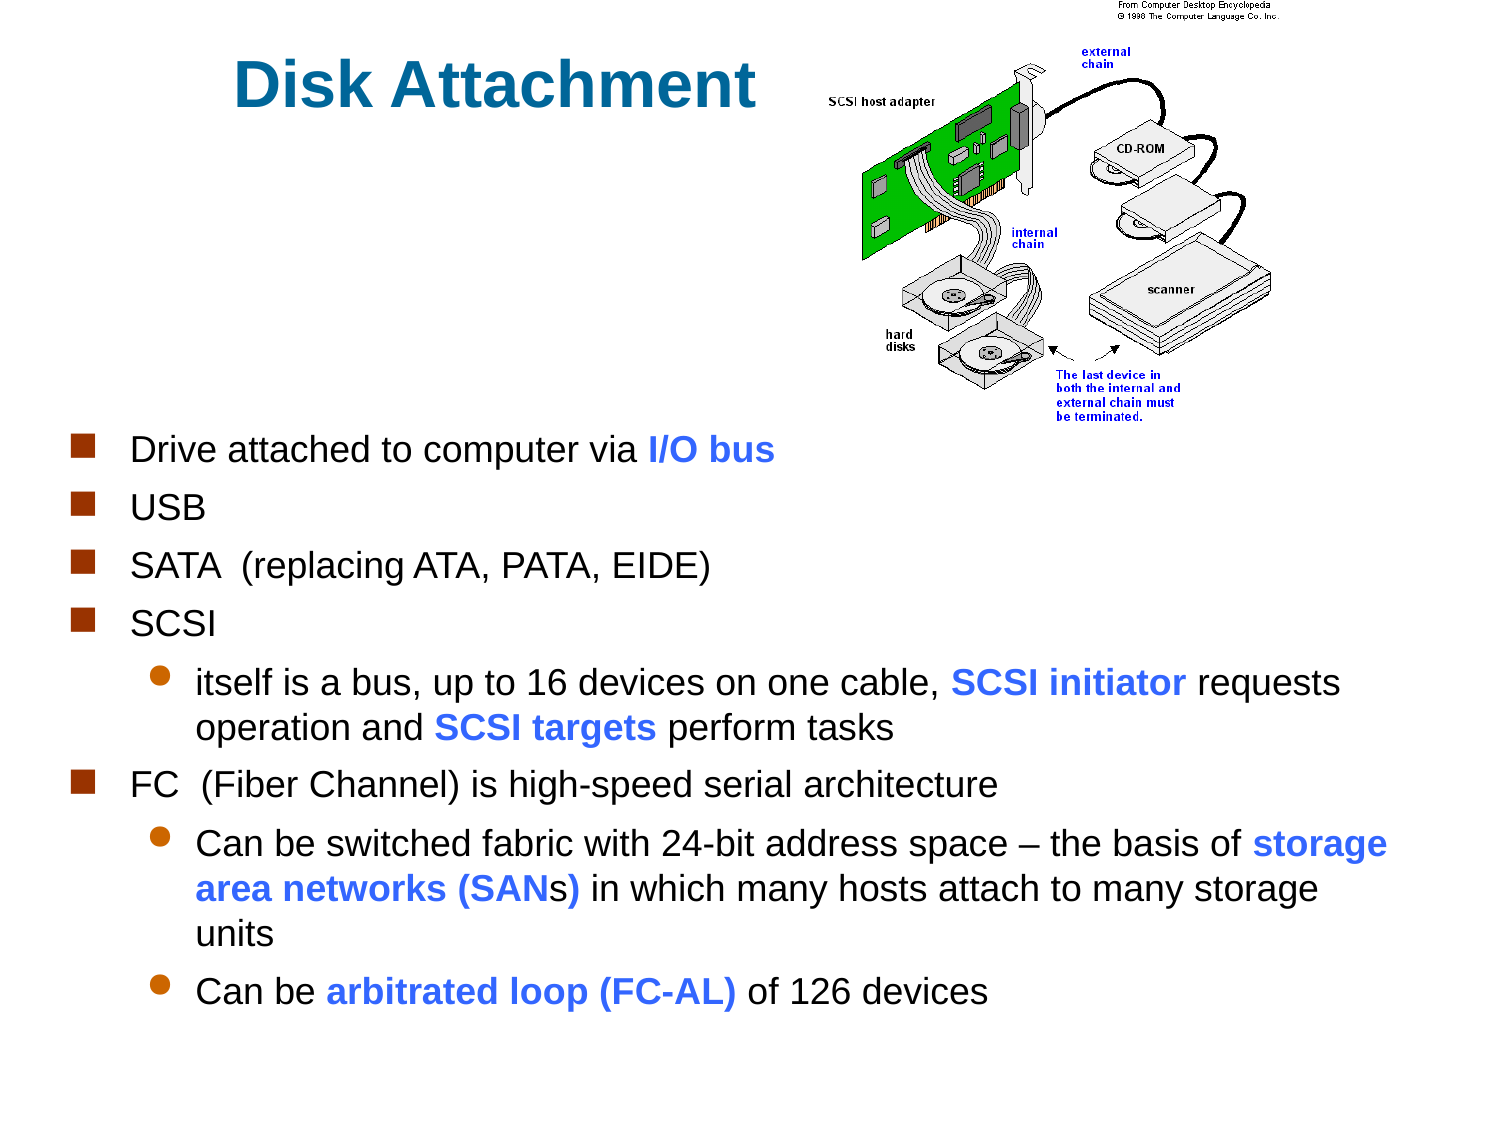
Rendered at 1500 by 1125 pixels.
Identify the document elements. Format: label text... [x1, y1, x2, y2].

list Drive attached to computer via I/O bus USB SATA (replacing ATA, PATA, EIDE) SCSI itself is a bus, up to 16 devices on one cable, SCSI initiator requests operation and SCSI targets perform tasks FC (Fiber Channel) is high-speed serial architecture Can be switched fabric with 24-bit address space – the basis of storage area networks (SANs) in which many hosts attach to many storage units Can be arbitrated loop (FC-AL) of 126 devices [58, 417, 1409, 1125]
title Disk Attachment [0, 33, 818, 129]
picture [823, 0, 1279, 424]
